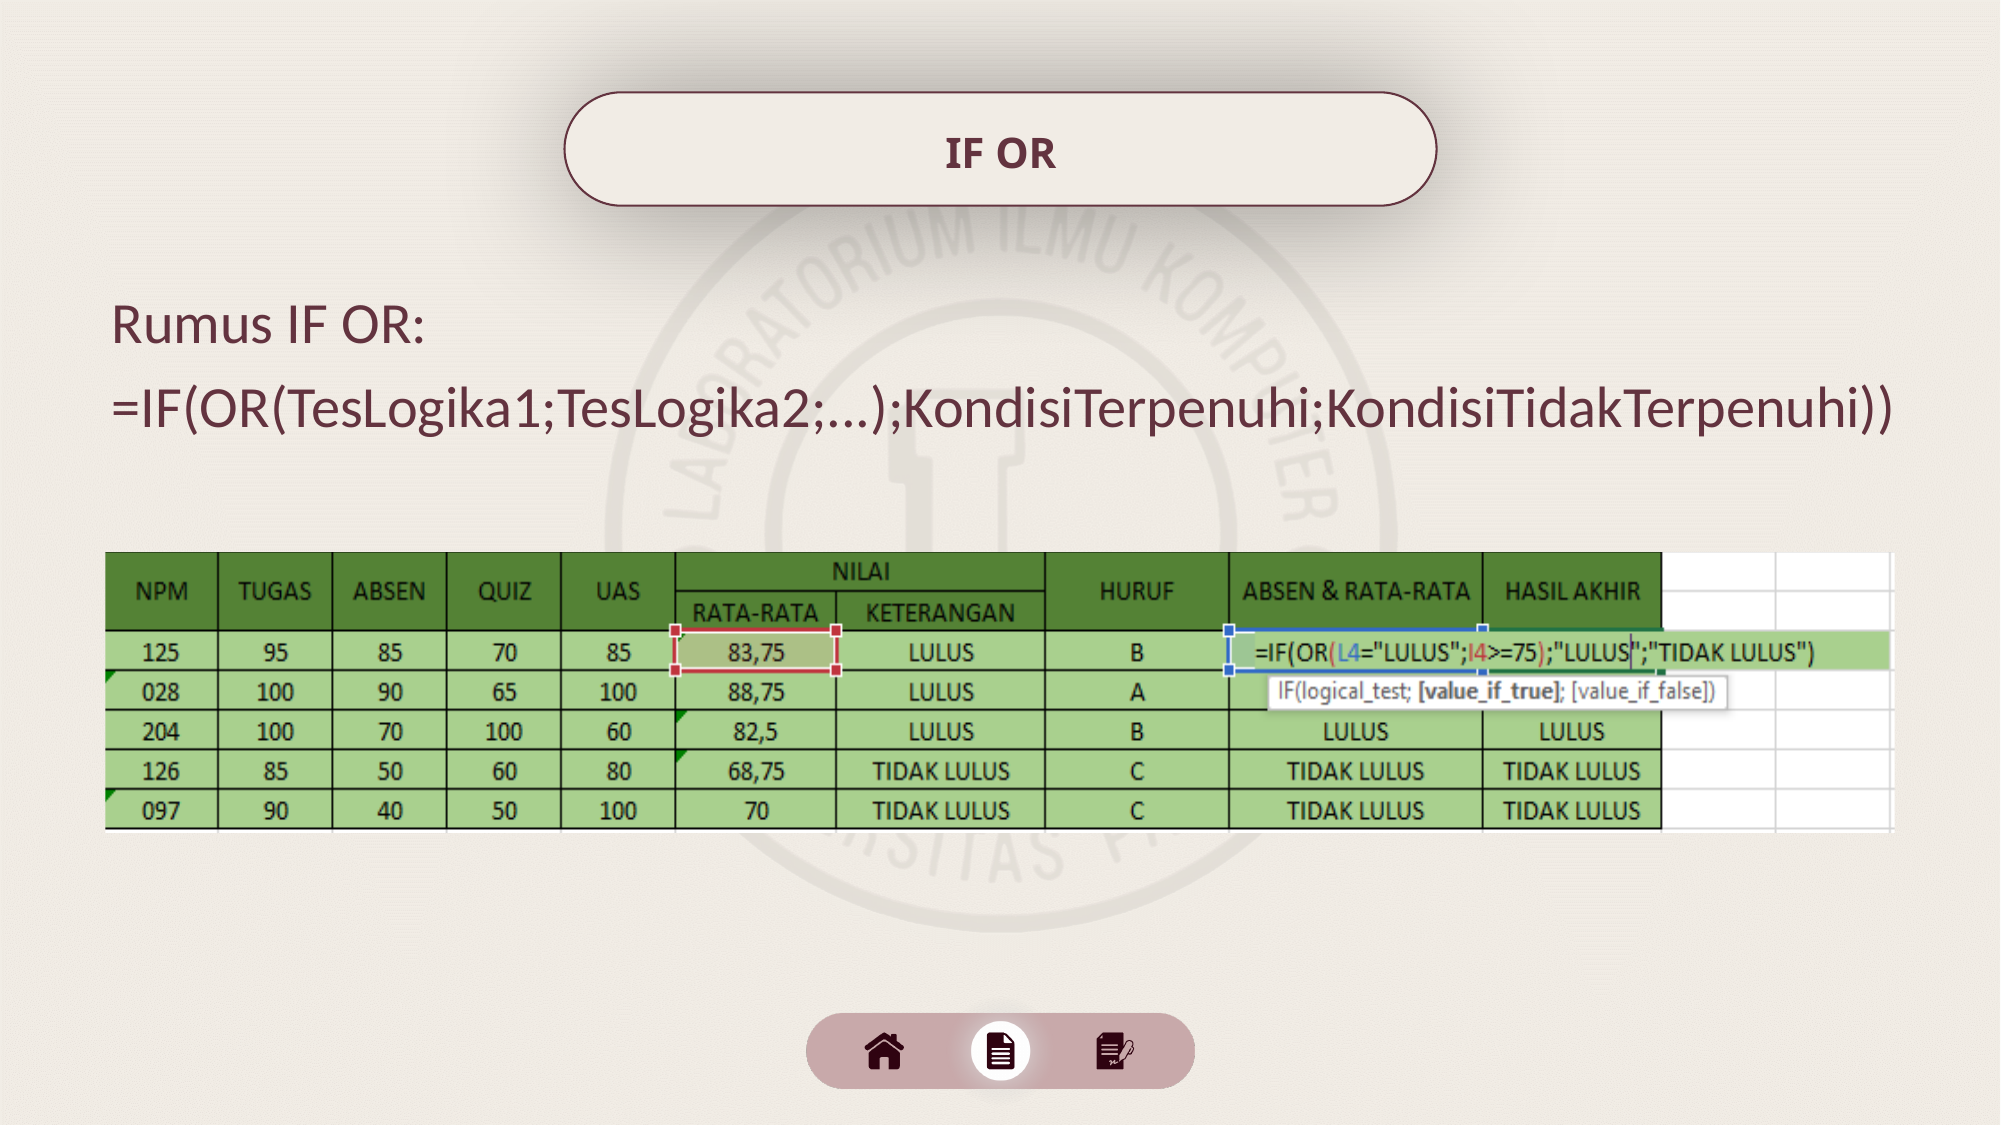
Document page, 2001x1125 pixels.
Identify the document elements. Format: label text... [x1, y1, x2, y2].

picture [0, 0, 2001, 1125]
list Rumus IF OR: =IF(OR(TesLogika1;TesLogika2;...);KondisiTerpenuhi;KondisiTidakTerpenuhi)) [96, 285, 1924, 989]
list IF OR [646, 124, 1355, 186]
